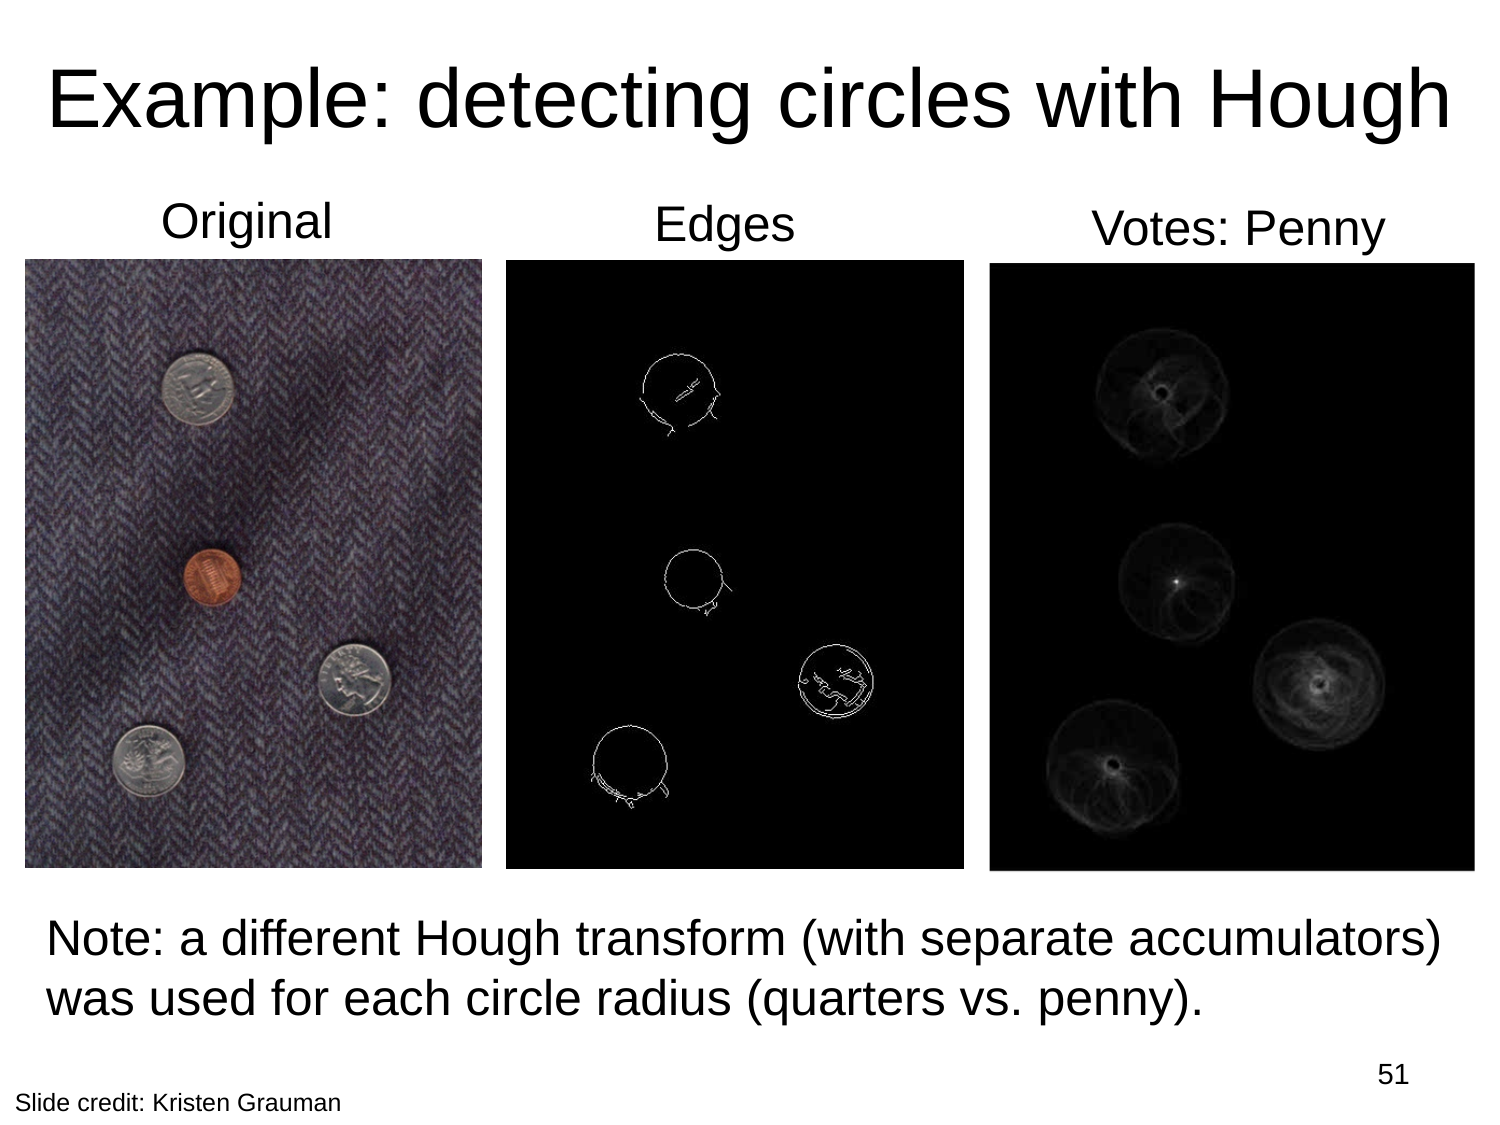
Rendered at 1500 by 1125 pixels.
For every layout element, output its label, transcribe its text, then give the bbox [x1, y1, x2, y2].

slide_number 51 [1074, 1042, 1425, 1103]
text_box Note: a different Hough transform (with separate accumulators) was used for each circle radius (quarters vs. penny). [31, 897, 1500, 1093]
picture [25, 259, 483, 869]
text_box Votes: Penny [1091, 200, 1437, 257]
text_box Slide credit: Kristen Grauman [0, 1079, 975, 1125]
picture [506, 260, 964, 870]
text_box Original [160, 194, 398, 250]
text_box Edges [654, 197, 1097, 253]
picture [989, 262, 1475, 874]
text_box Example: detecting circles with Hough [0, 0, 1500, 188]
